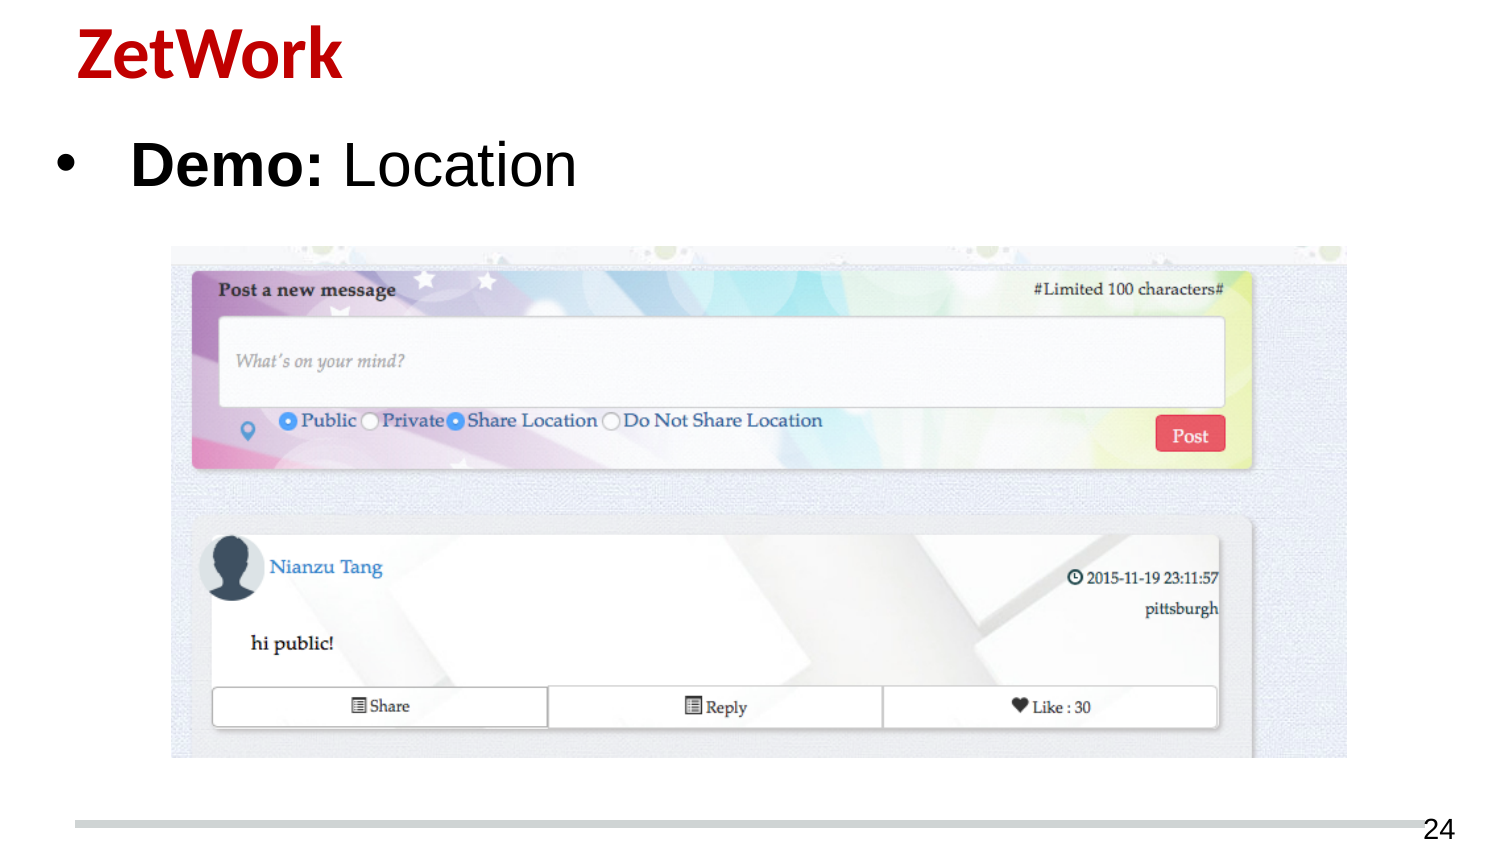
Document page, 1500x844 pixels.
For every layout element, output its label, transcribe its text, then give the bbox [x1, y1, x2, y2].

slide_number 23 [1412, 805, 1500, 840]
list Demo: Location [40, 109, 1478, 777]
title ZetWork [62, 46, 1388, 109]
picture [171, 246, 1348, 759]
